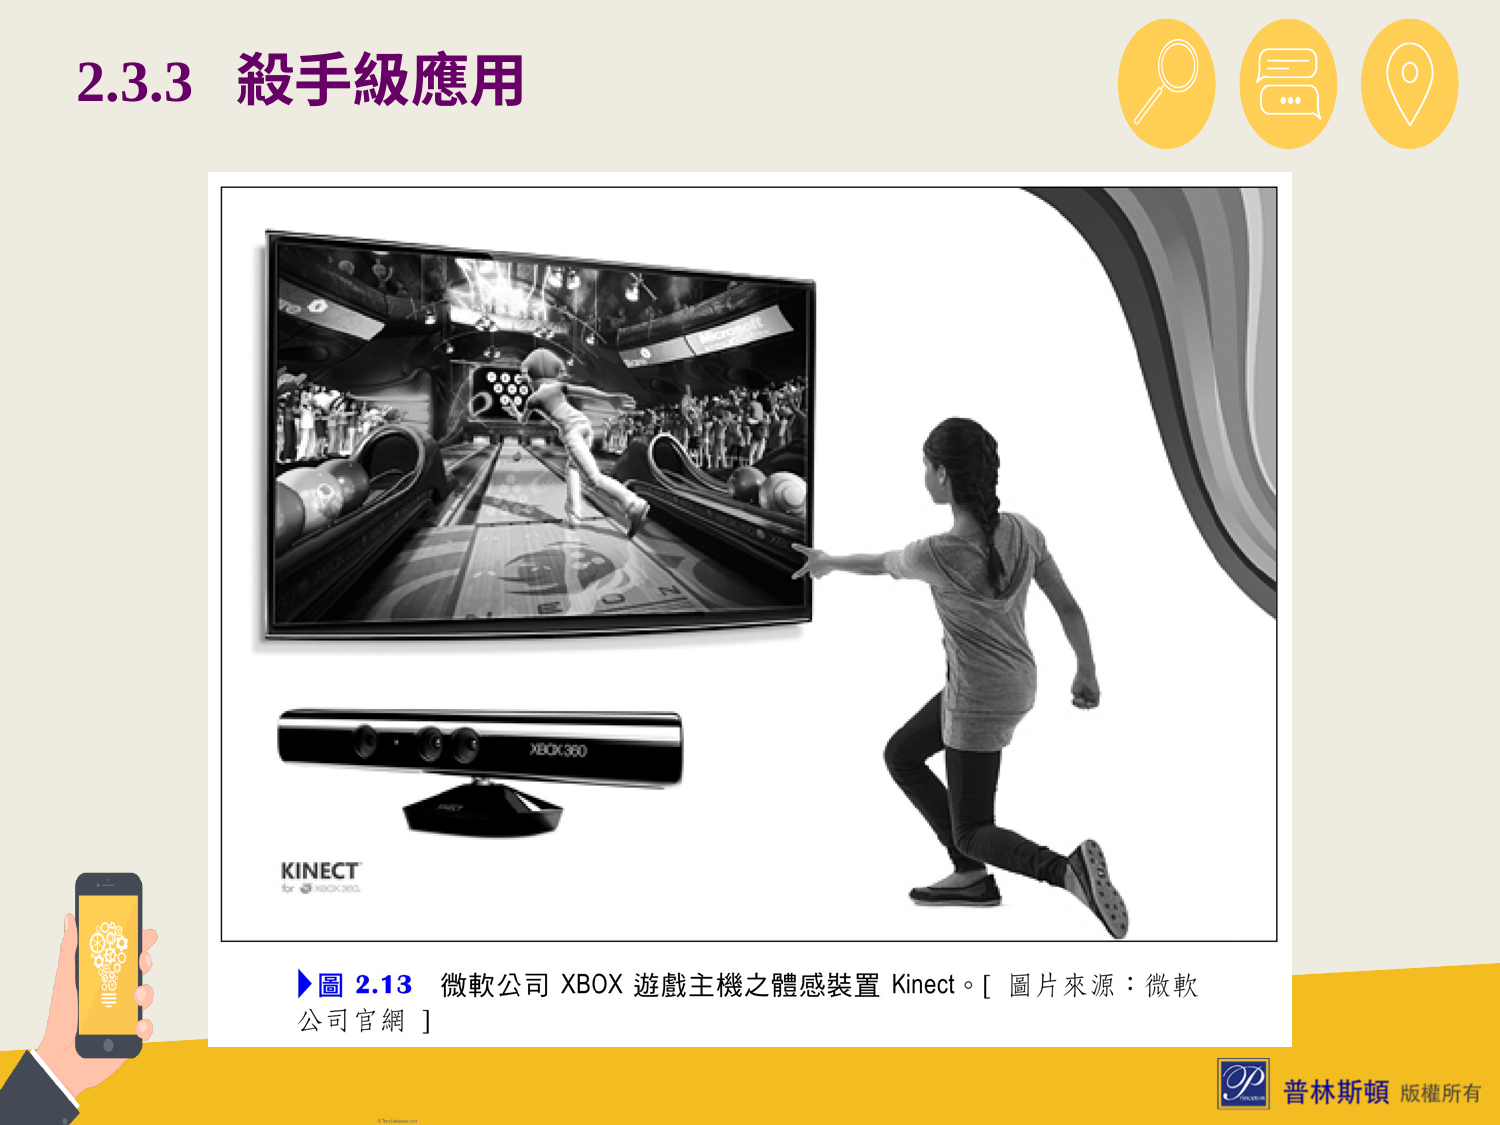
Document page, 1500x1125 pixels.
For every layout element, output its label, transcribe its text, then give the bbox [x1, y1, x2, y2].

title 2.3.3 殺手級應用 [76, 19, 1459, 114]
picture [1217, 1058, 1500, 1125]
picture [0, 172, 1292, 1125]
